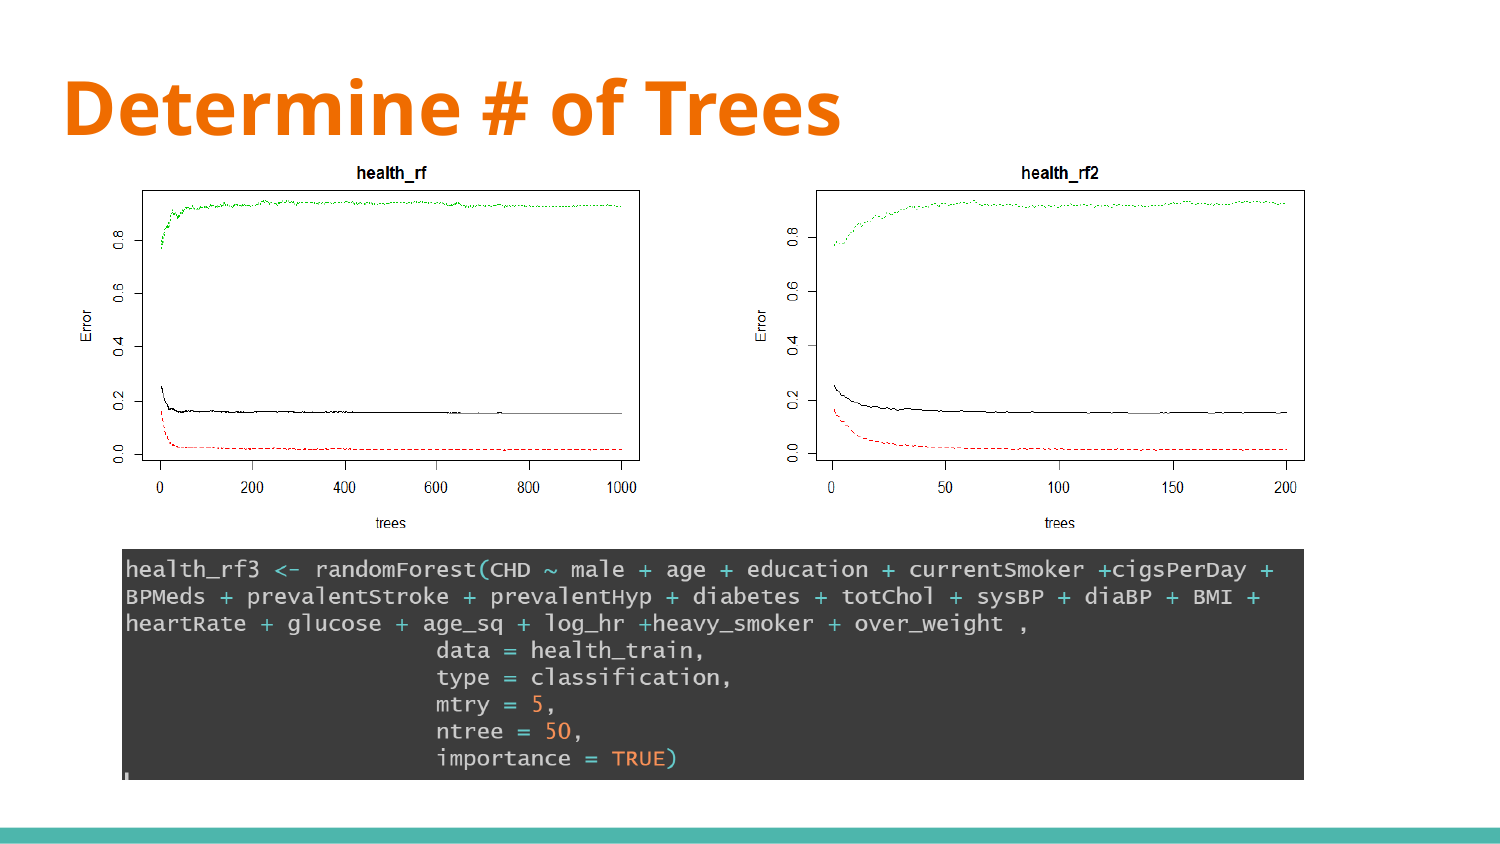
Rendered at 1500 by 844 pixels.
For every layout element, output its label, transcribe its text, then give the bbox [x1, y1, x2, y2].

picture [74, 153, 1338, 780]
title Determine # of Trees [46, 45, 1453, 200]
